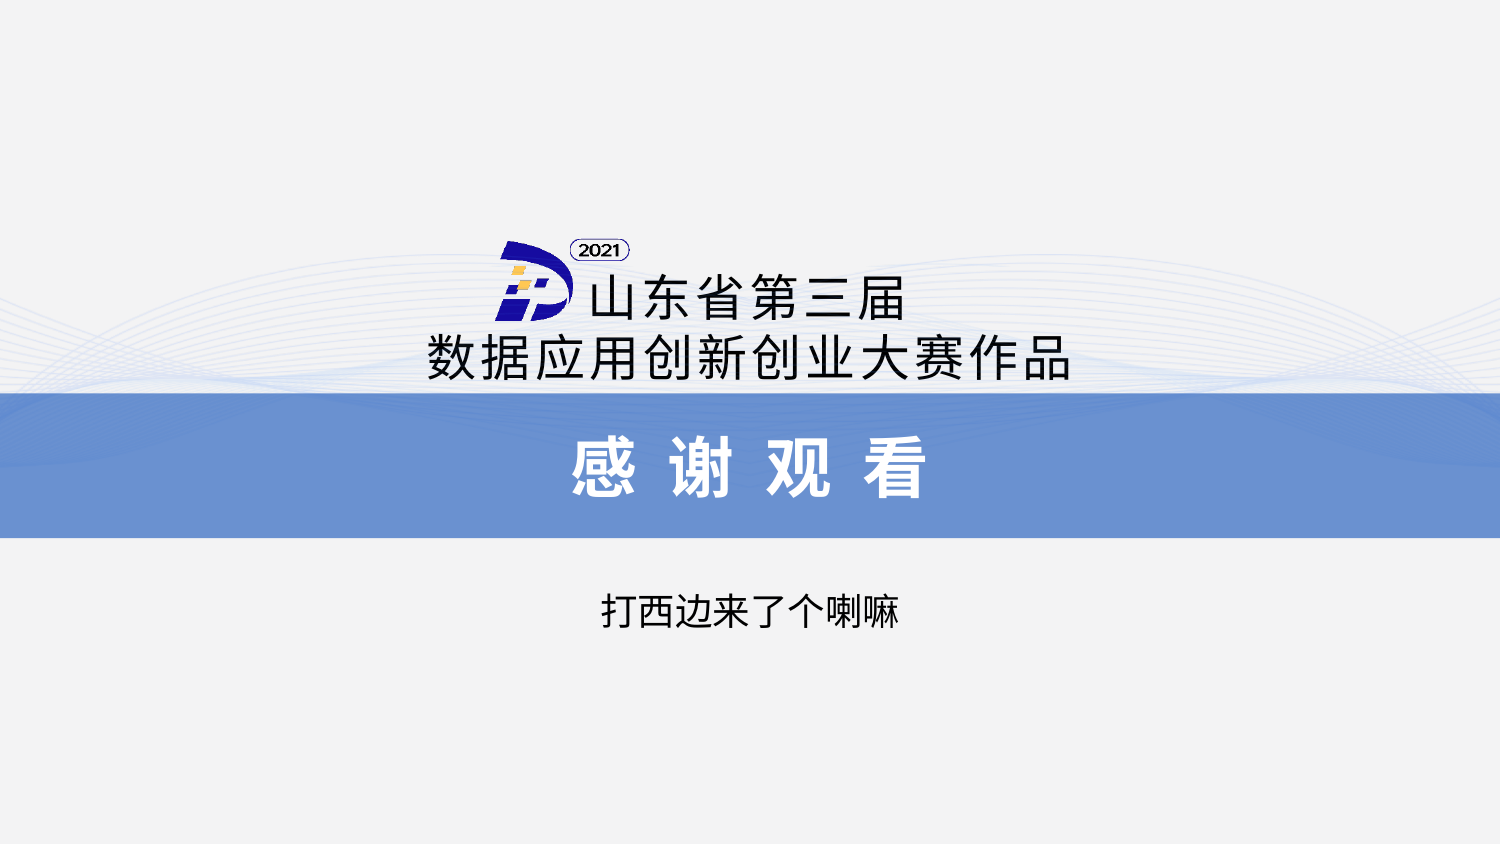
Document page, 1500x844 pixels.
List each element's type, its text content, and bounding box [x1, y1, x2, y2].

text_box 打西边来了个喇嘛 [0, 580, 1500, 641]
picture [0, 165, 1500, 488]
text_box 感 谢 观 看 [0, 488, 1500, 539]
